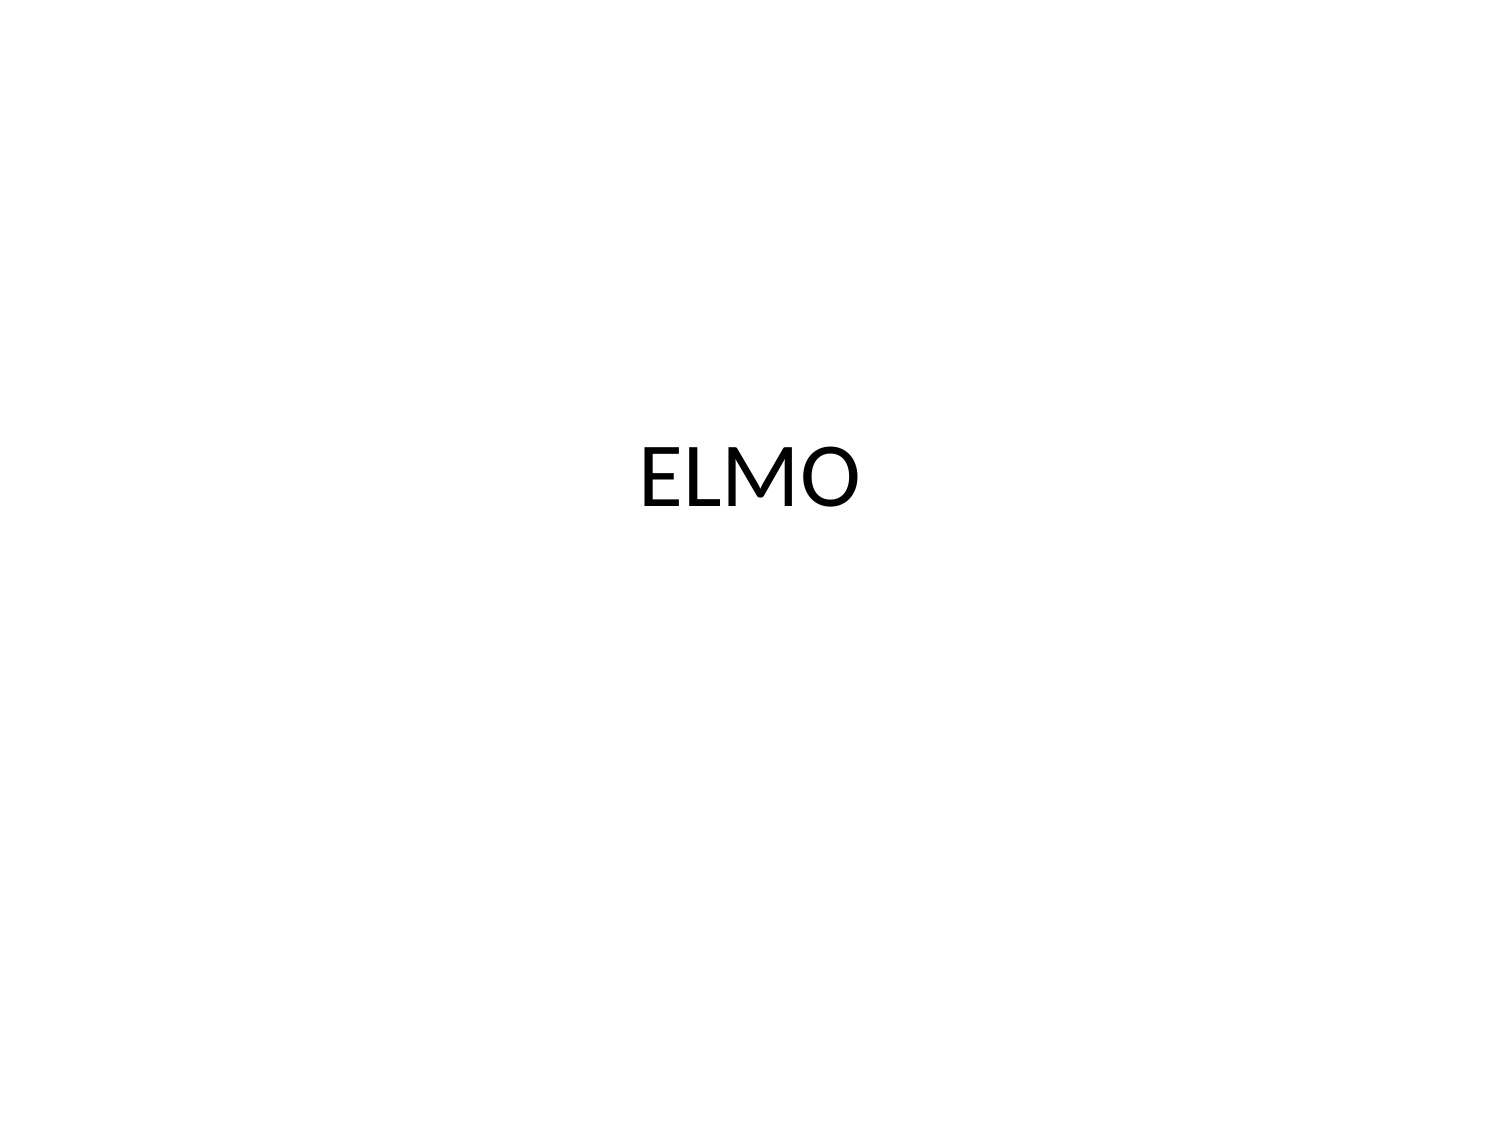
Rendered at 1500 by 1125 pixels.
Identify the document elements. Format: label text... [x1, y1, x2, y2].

title ELMO [112, 349, 1388, 591]
